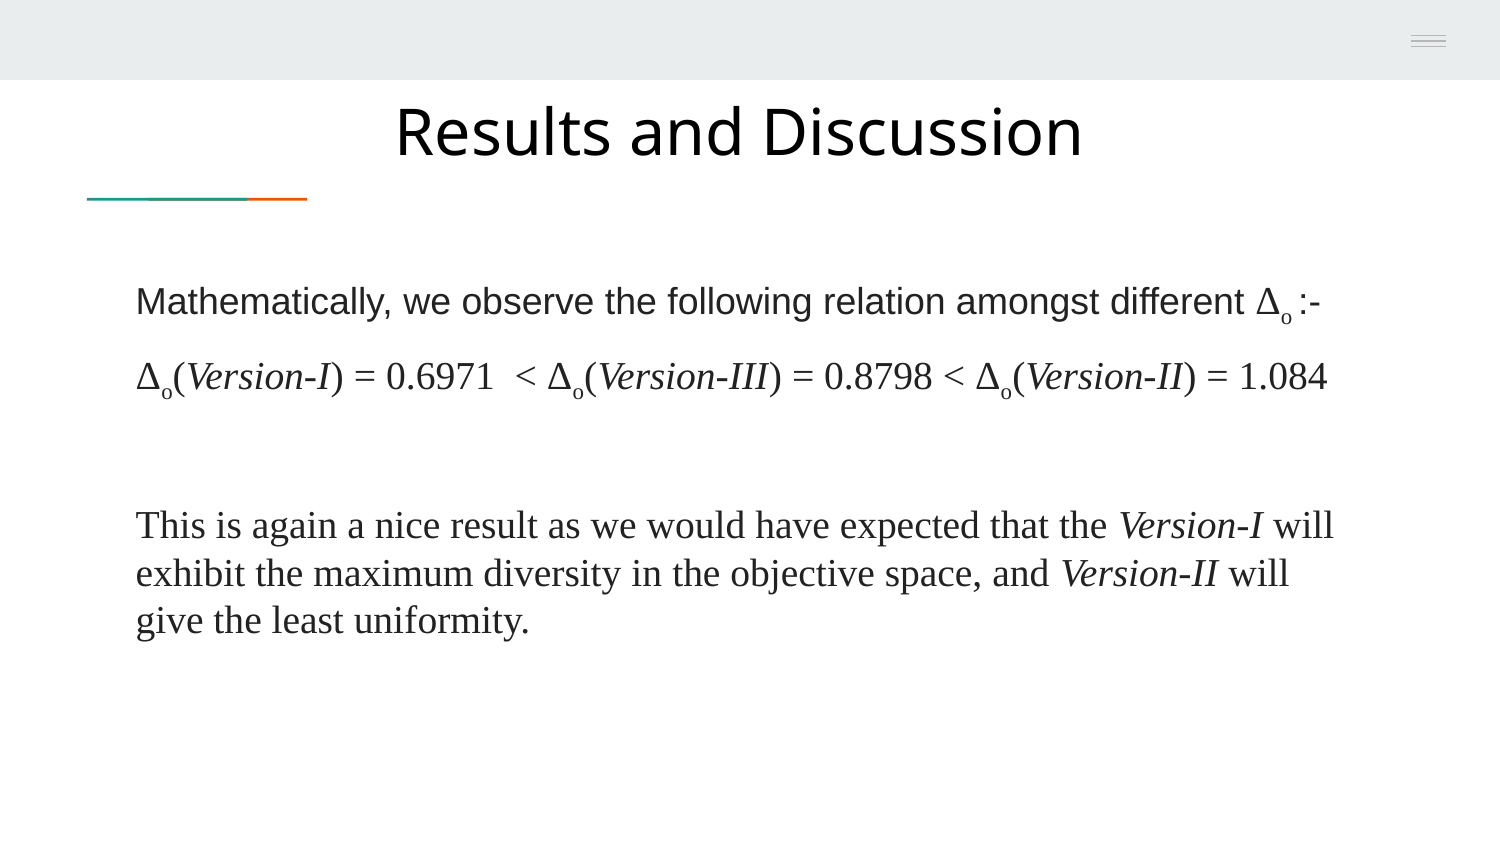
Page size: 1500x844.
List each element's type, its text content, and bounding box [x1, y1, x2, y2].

text_box Results and Discussion [379, 75, 1121, 201]
text_box Mathematically, we observe the following relation amongst different Δo :- Δo(Version-I) = 0.6971 < Δo(Version-III) = 0.8798 < Δo(Version-II) = 1.084 This is again a nice result as we would have expected that the Version-I will exhibit the maximum diversity in the objective space, and Version-II will give the least uniformity. [120, 252, 1380, 778]
